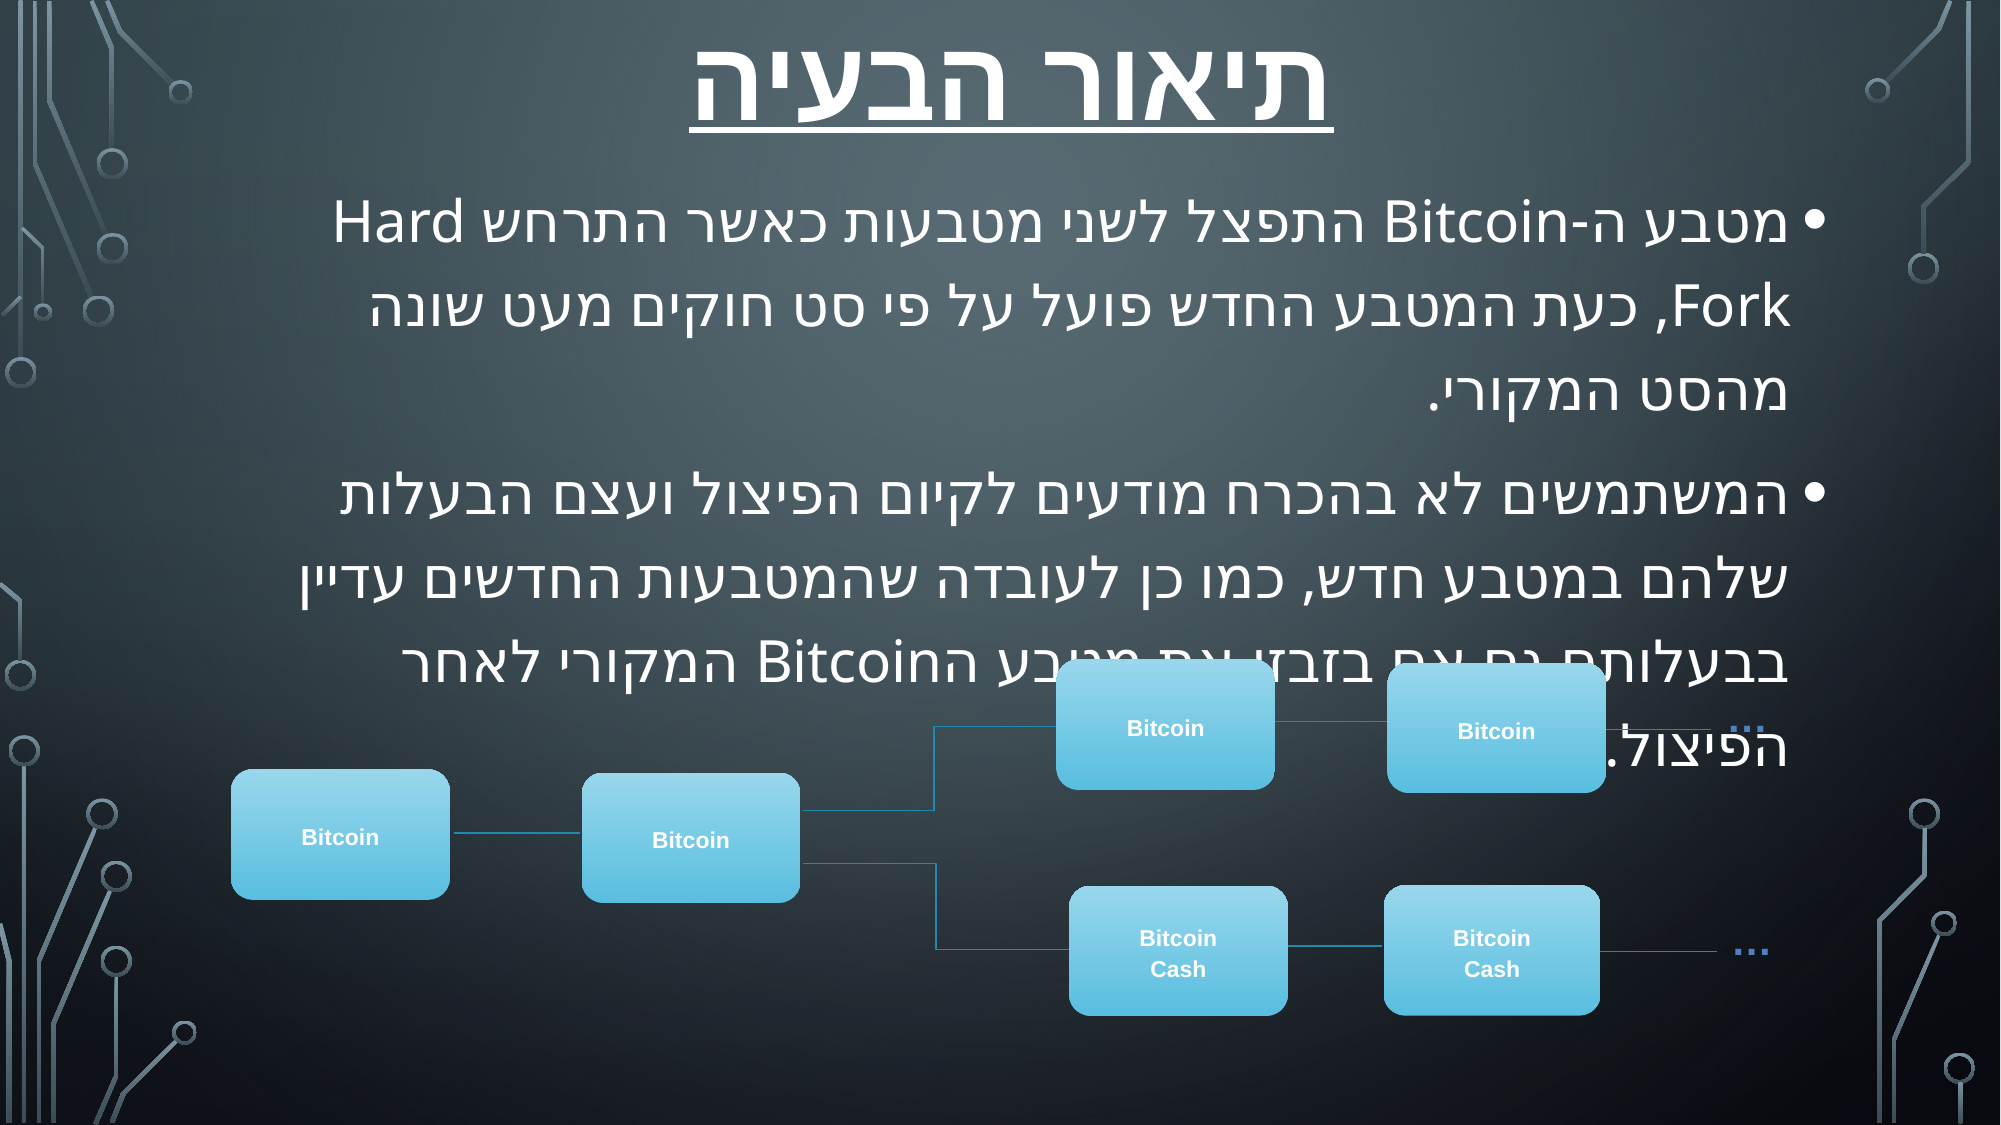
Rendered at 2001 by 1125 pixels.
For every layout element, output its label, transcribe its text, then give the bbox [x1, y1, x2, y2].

title תיאור הבעיה [198, 0, 1824, 180]
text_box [230, 659, 1813, 1017]
list מטבע ה-Bitcoin התפצל לשני מטבעות כאשר התרחש Hard Fork, כעת המטבע החדש פועל על פי סט חוקים מעט שונה מהסט המקורי. המשתמשים לא בהכרח מודעים לקיום הפיצול ועצם הבעלות שלהם במטבע חדש, כמו כן לעובדה שהמטבעות החדשים עדיין בבעלותם גם אם בזבזו את מטבע הBitcoin המקורי לאחר הפיצול. [218, 162, 1844, 511]
